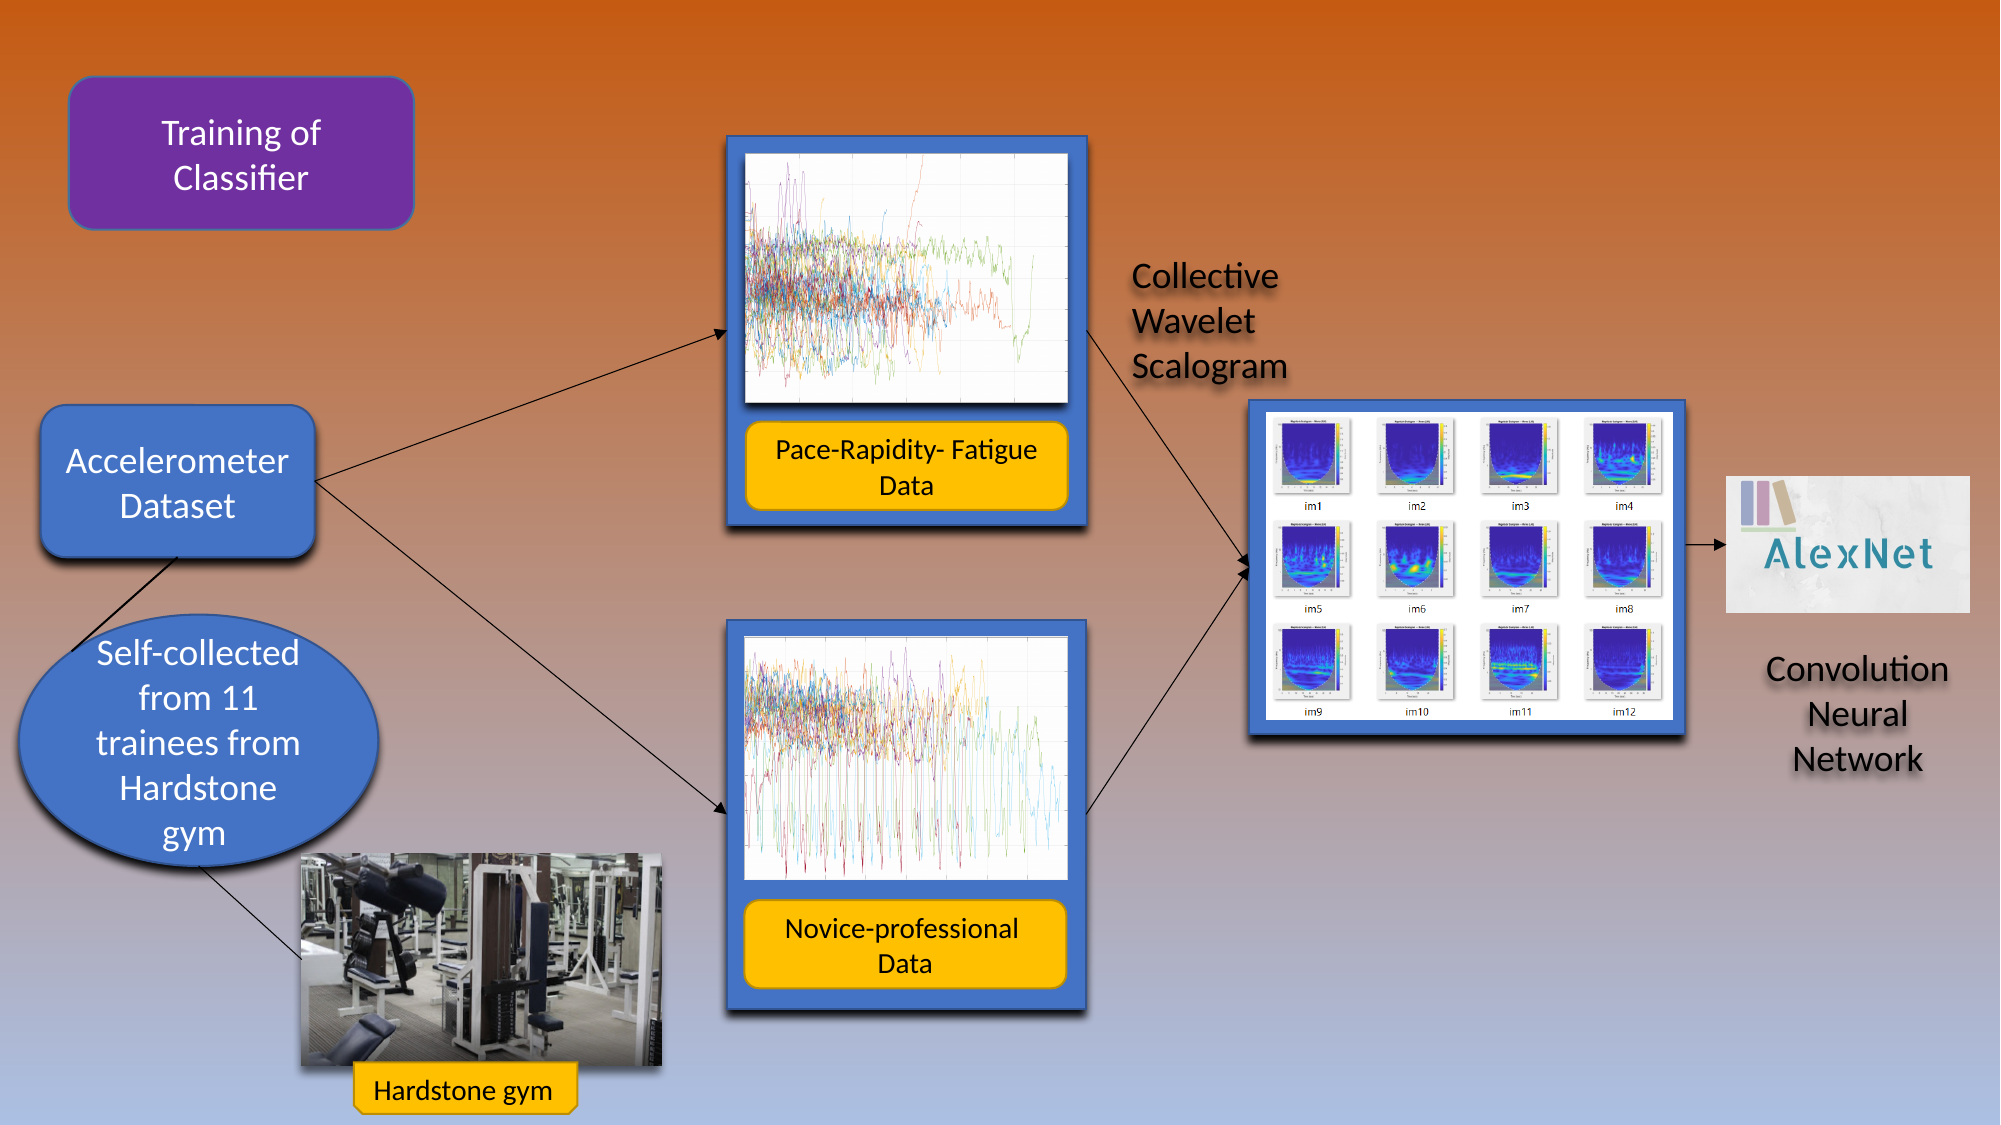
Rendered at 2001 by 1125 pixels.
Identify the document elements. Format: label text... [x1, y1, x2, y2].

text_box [314, 330, 728, 482]
picture [1726, 476, 1970, 614]
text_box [1086, 330, 1250, 567]
text_box Hardstone gym [358, 1066, 583, 1115]
picture [744, 636, 1068, 880]
text_box Self-collected from 11 trainees from Hardstone gym [17, 613, 345, 868]
text_box Novice-professional Data [743, 899, 1068, 990]
text_box Accelerometer Dataset [39, 403, 314, 559]
text_box [352, 1066, 358, 1111]
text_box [314, 481, 727, 815]
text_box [71, 557, 178, 652]
text_box Pace-Rapidity- Fatigue Data [744, 420, 1069, 511]
text_box Collective Wavelet Scalogram [1117, 244, 1305, 394]
picture [1266, 412, 1673, 720]
picture [301, 853, 662, 1066]
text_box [1086, 567, 1250, 815]
text_box Convolution Neural Network [1746, 636, 1970, 786]
text_box Training of Classifier [67, 75, 416, 231]
picture [745, 153, 1068, 404]
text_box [198, 865, 302, 960]
text_box [726, 135, 1088, 526]
text_box [726, 619, 1087, 1010]
text_box [1250, 399, 1686, 735]
